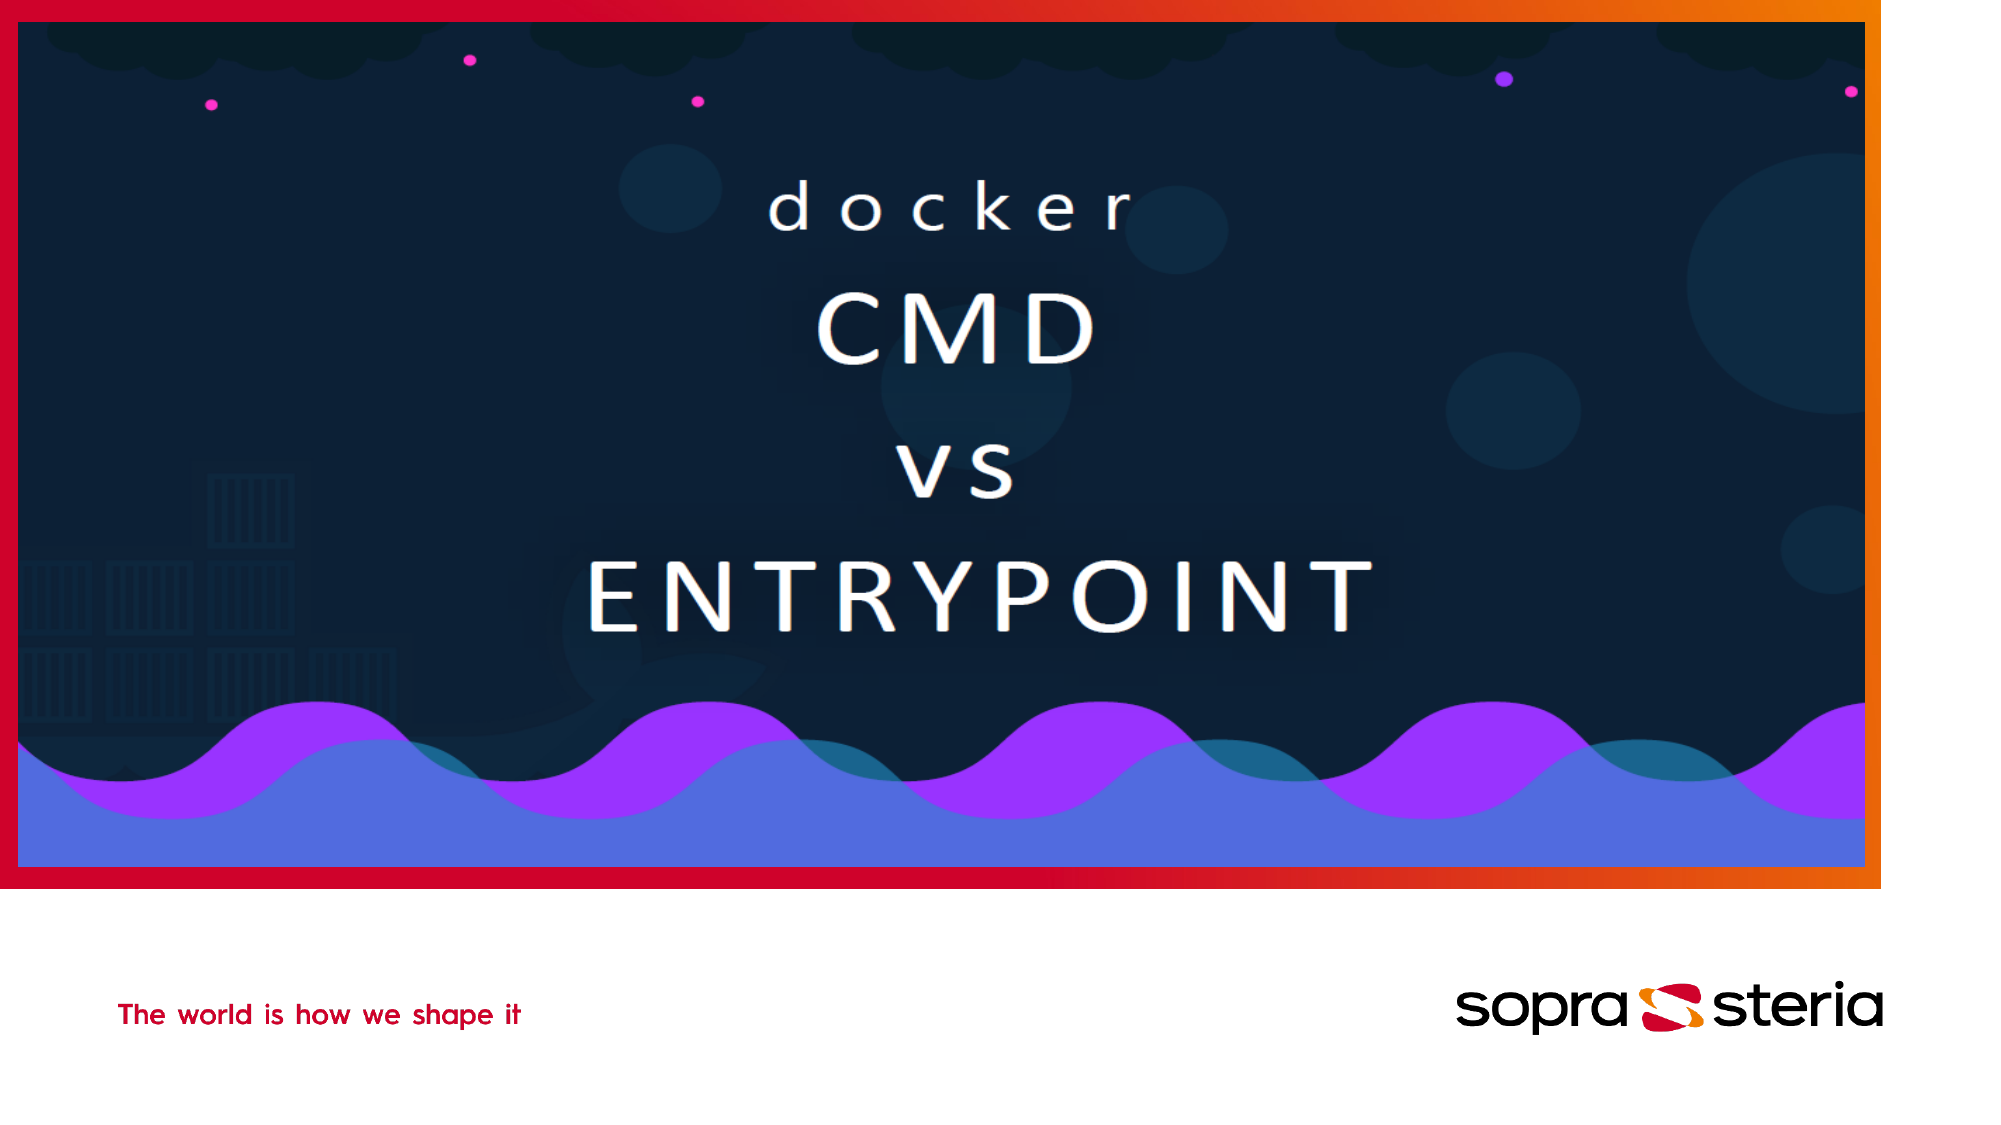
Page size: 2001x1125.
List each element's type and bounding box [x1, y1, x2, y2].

picture [0, 0, 1881, 889]
picture [1423, 946, 1915, 1069]
picture [100, 987, 545, 1049]
